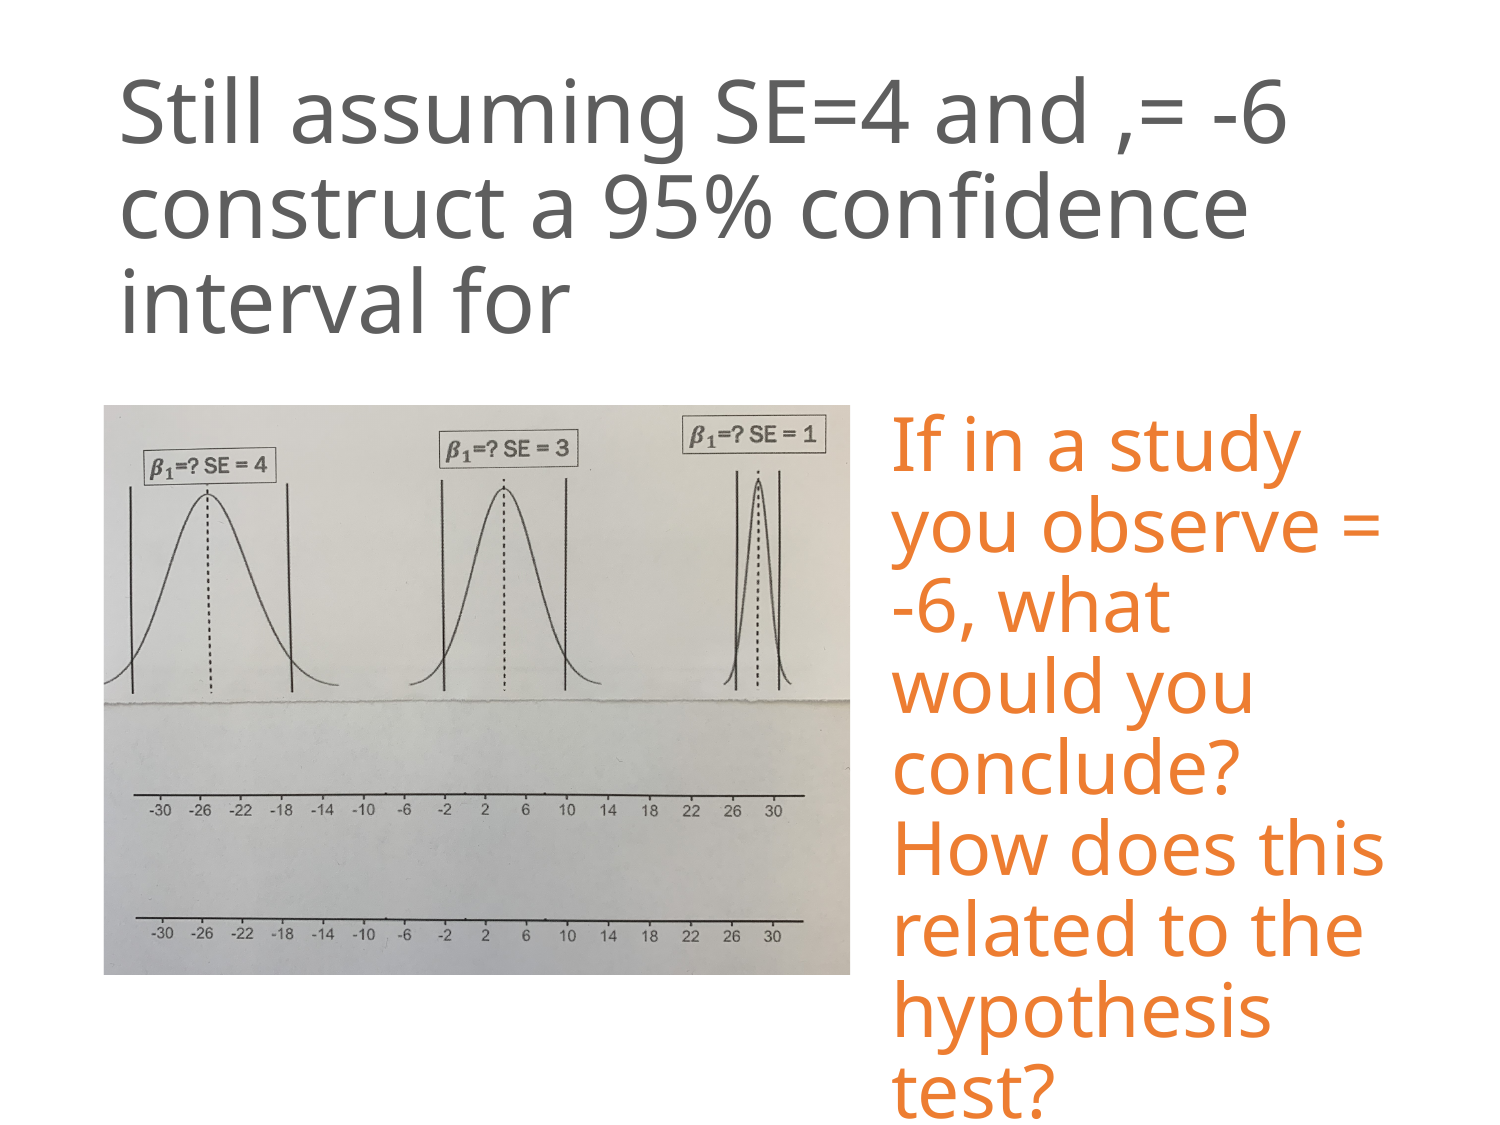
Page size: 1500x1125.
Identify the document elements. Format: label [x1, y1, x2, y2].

picture [104, 316, 851, 1064]
